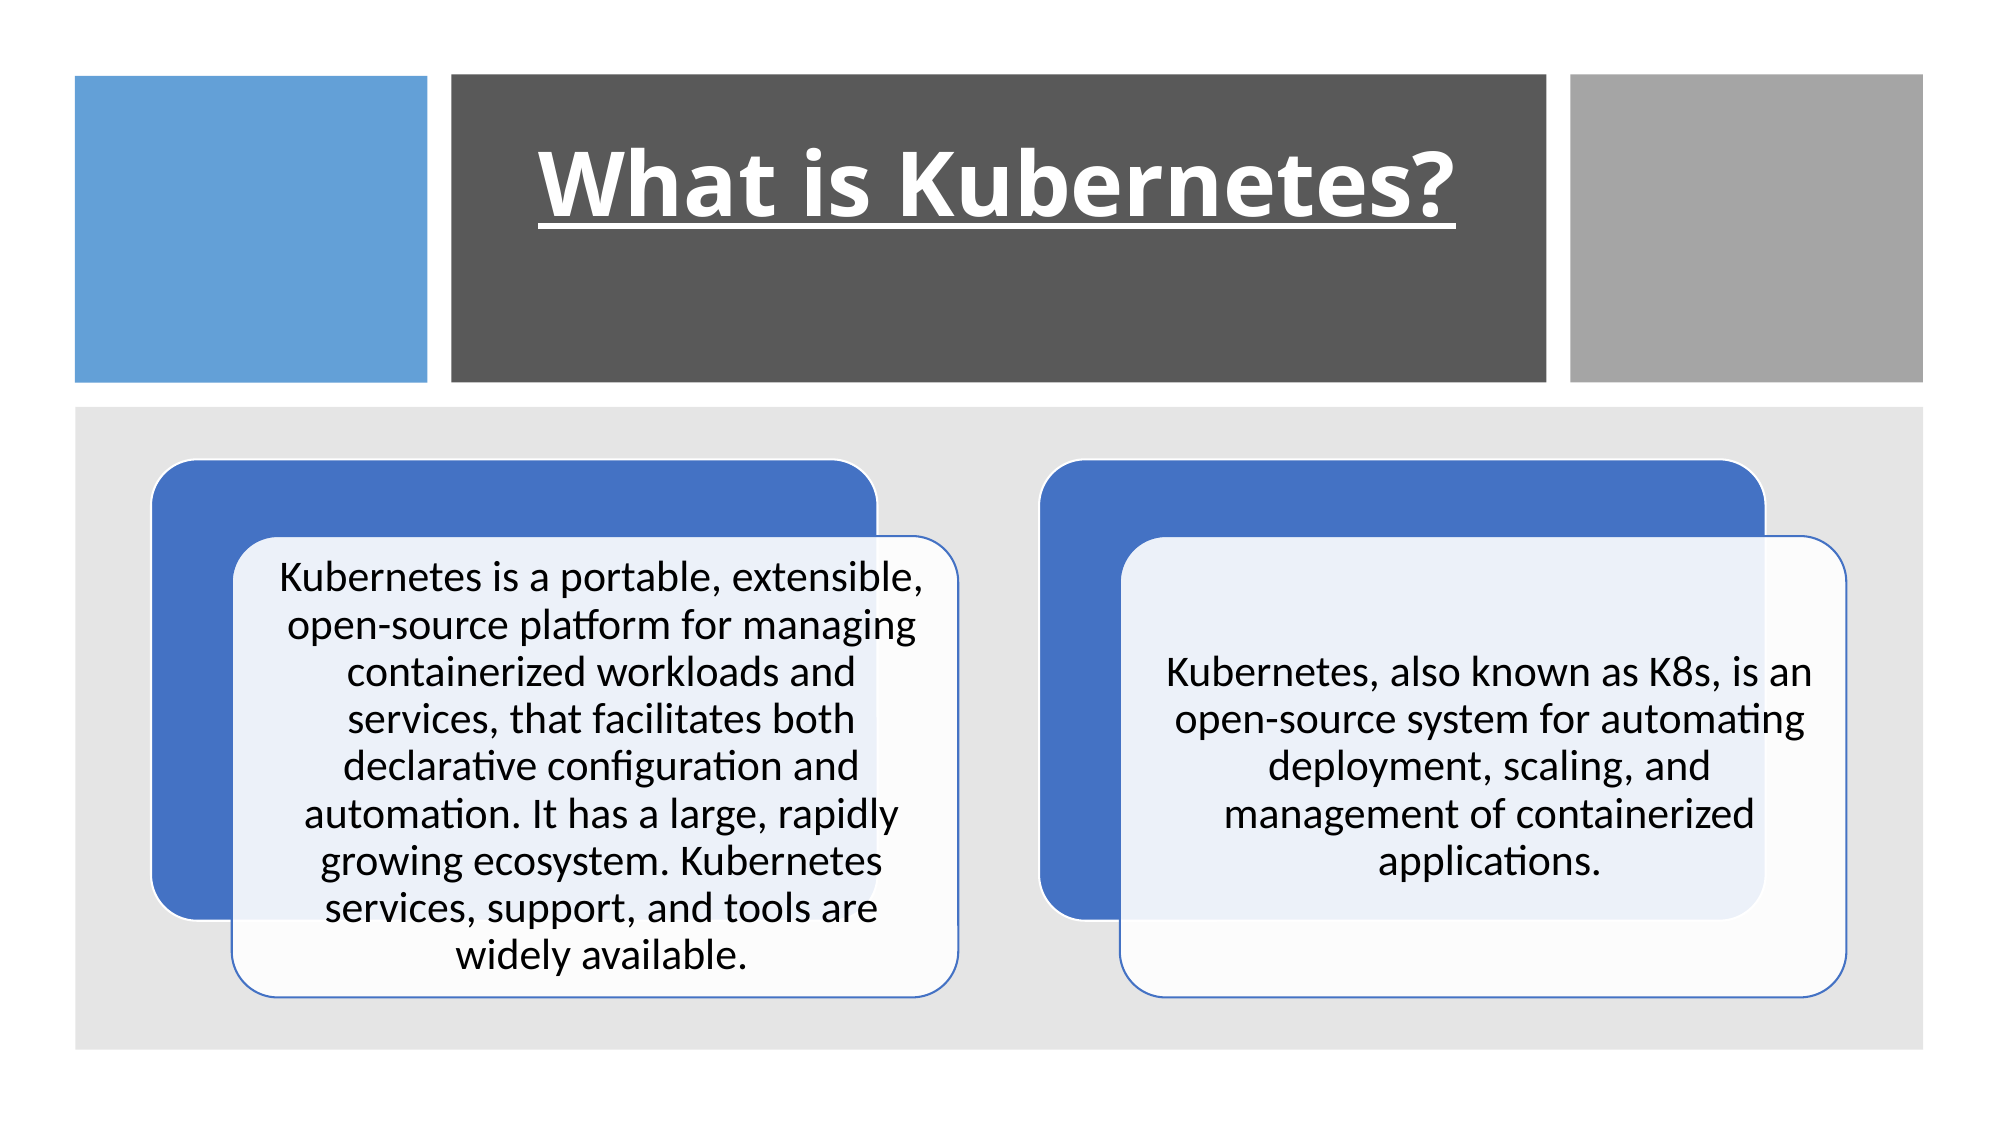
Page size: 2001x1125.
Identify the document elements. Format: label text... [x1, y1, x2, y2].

text_box [1569, 73, 1924, 383]
text_box [74, 75, 428, 384]
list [129, 459, 1868, 998]
text_box [450, 73, 1547, 383]
text_box [74, 406, 1924, 1051]
title What is Kubernetes? [499, 120, 1499, 354]
